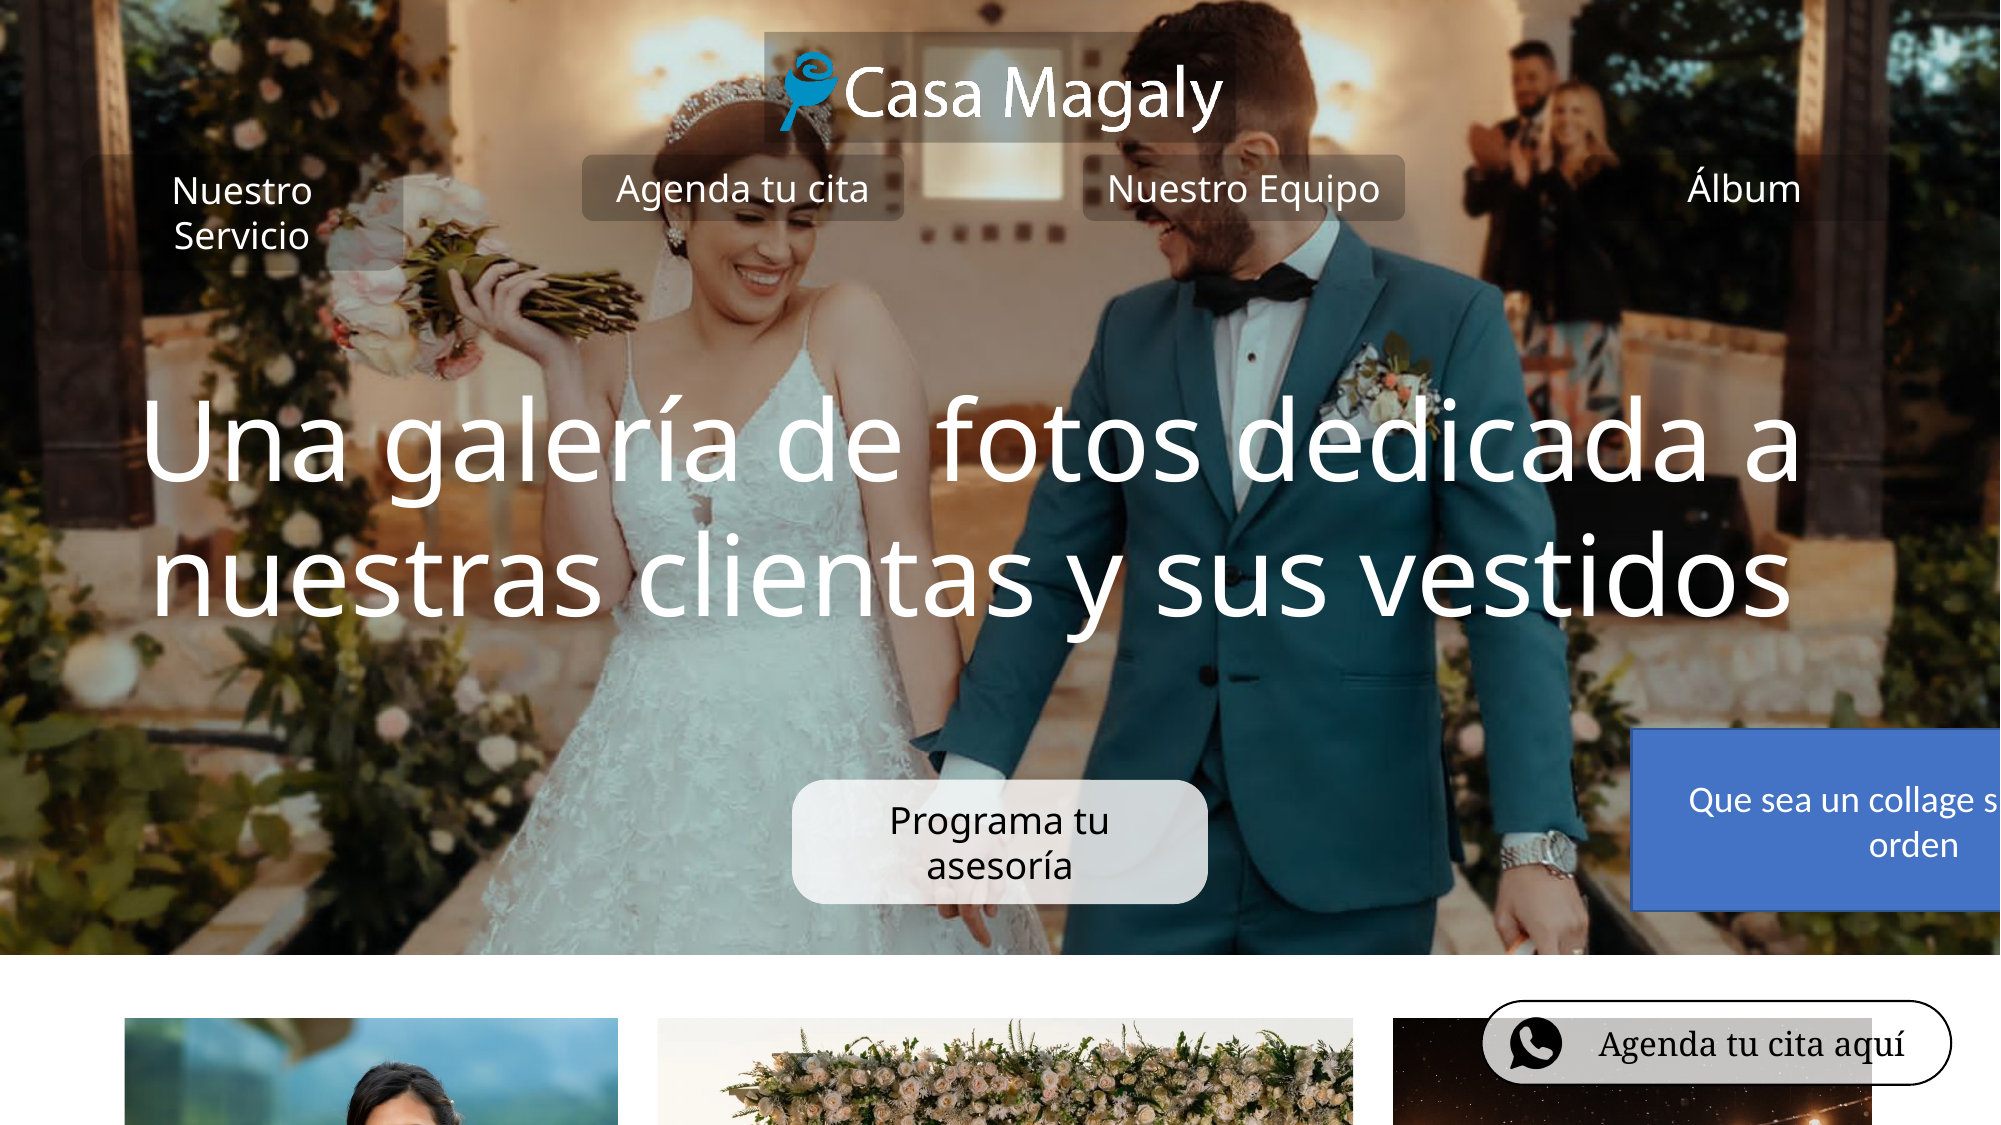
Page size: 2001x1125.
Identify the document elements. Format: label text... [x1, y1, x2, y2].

picture [1392, 1012, 1872, 1125]
picture [657, 1018, 1354, 1125]
picture [0, 0, 2000, 955]
text_box Agenda tu cita aquí [1488, 999, 1953, 1086]
picture [124, 1018, 618, 1125]
